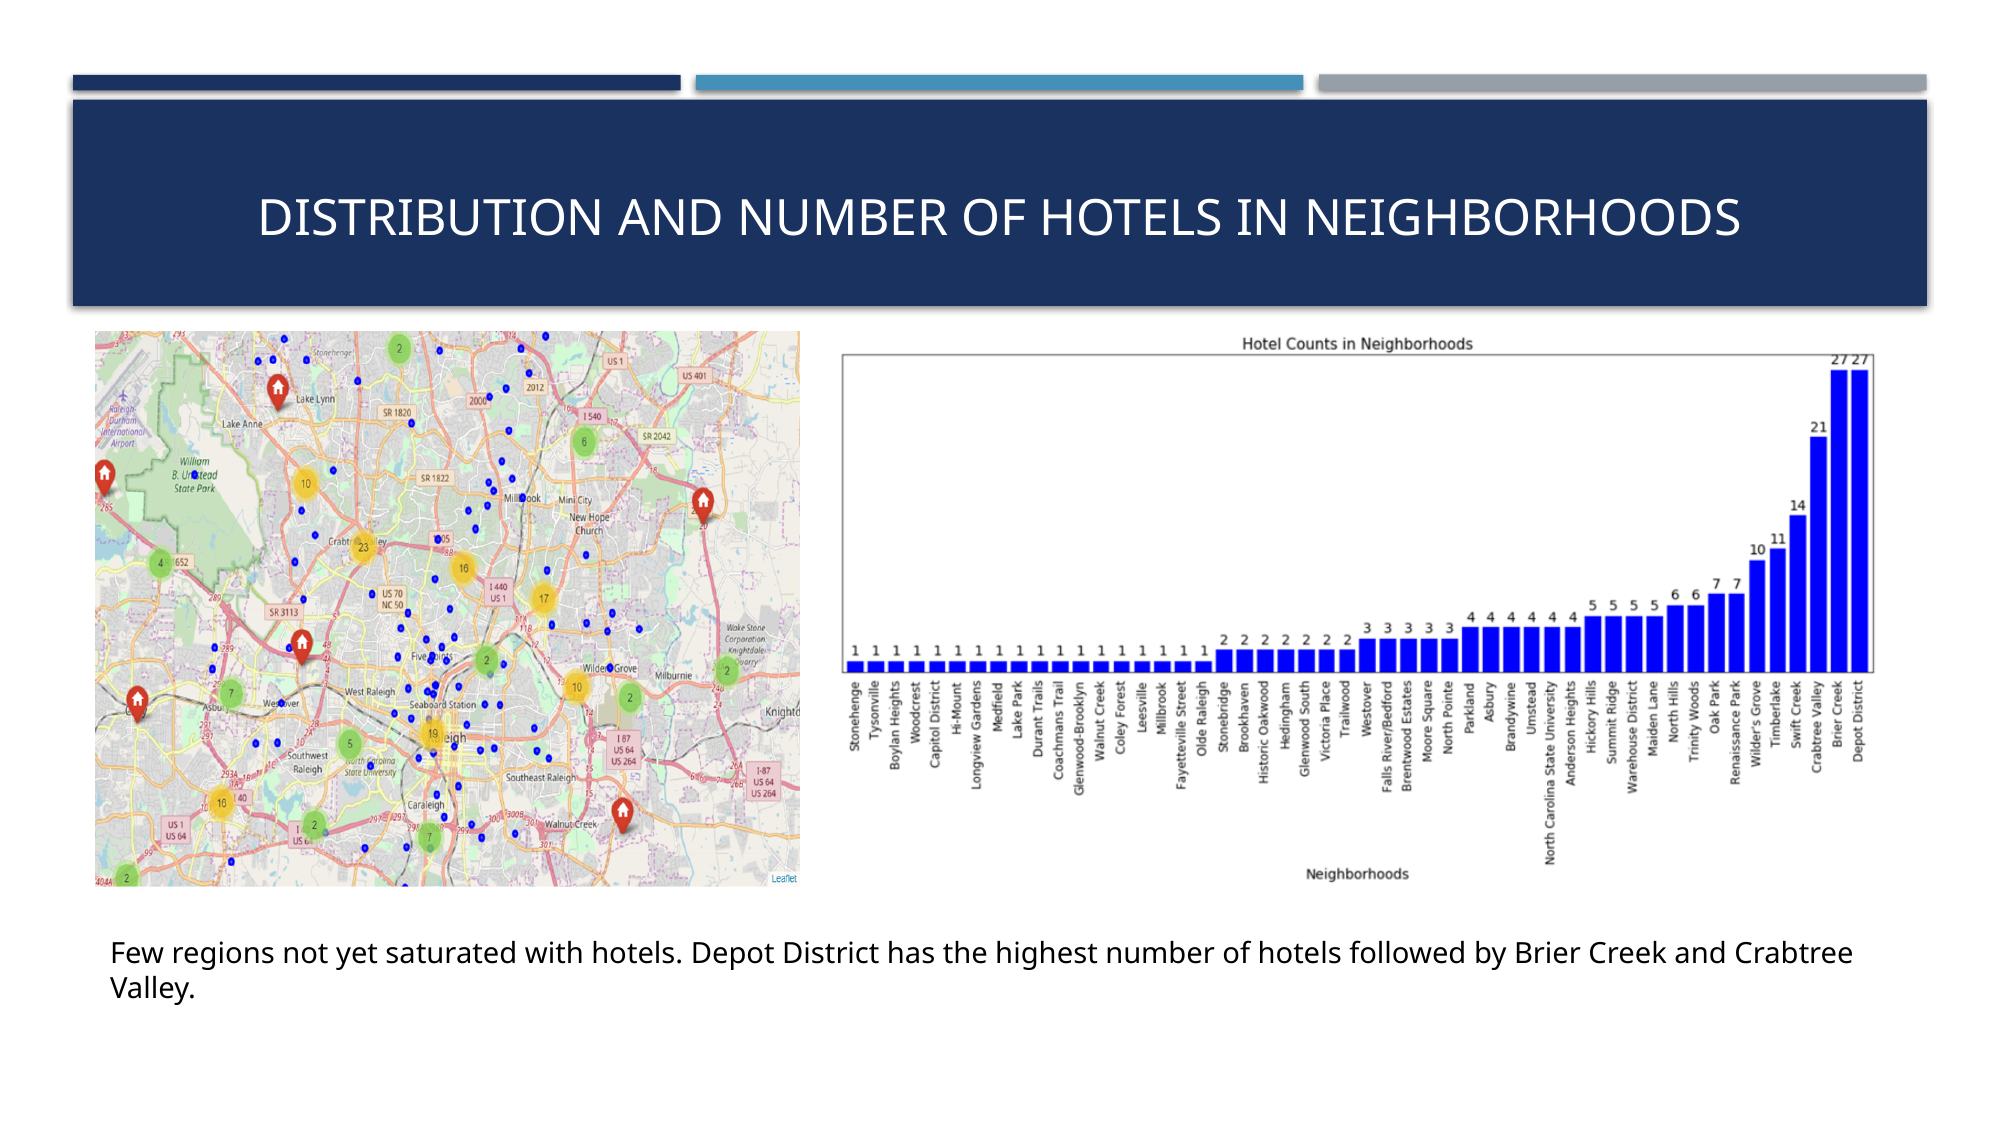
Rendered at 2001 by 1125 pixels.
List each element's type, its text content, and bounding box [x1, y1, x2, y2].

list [828, 330, 1906, 904]
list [94, 331, 800, 888]
title Distribution and Number of Hotels in Neighborhoods [95, 119, 1905, 253]
text_box Few regions not yet saturated with hotels. Depot District has the highest number of hotels followed by Brier Creek and Crabtree Valley. [95, 926, 1942, 1012]
